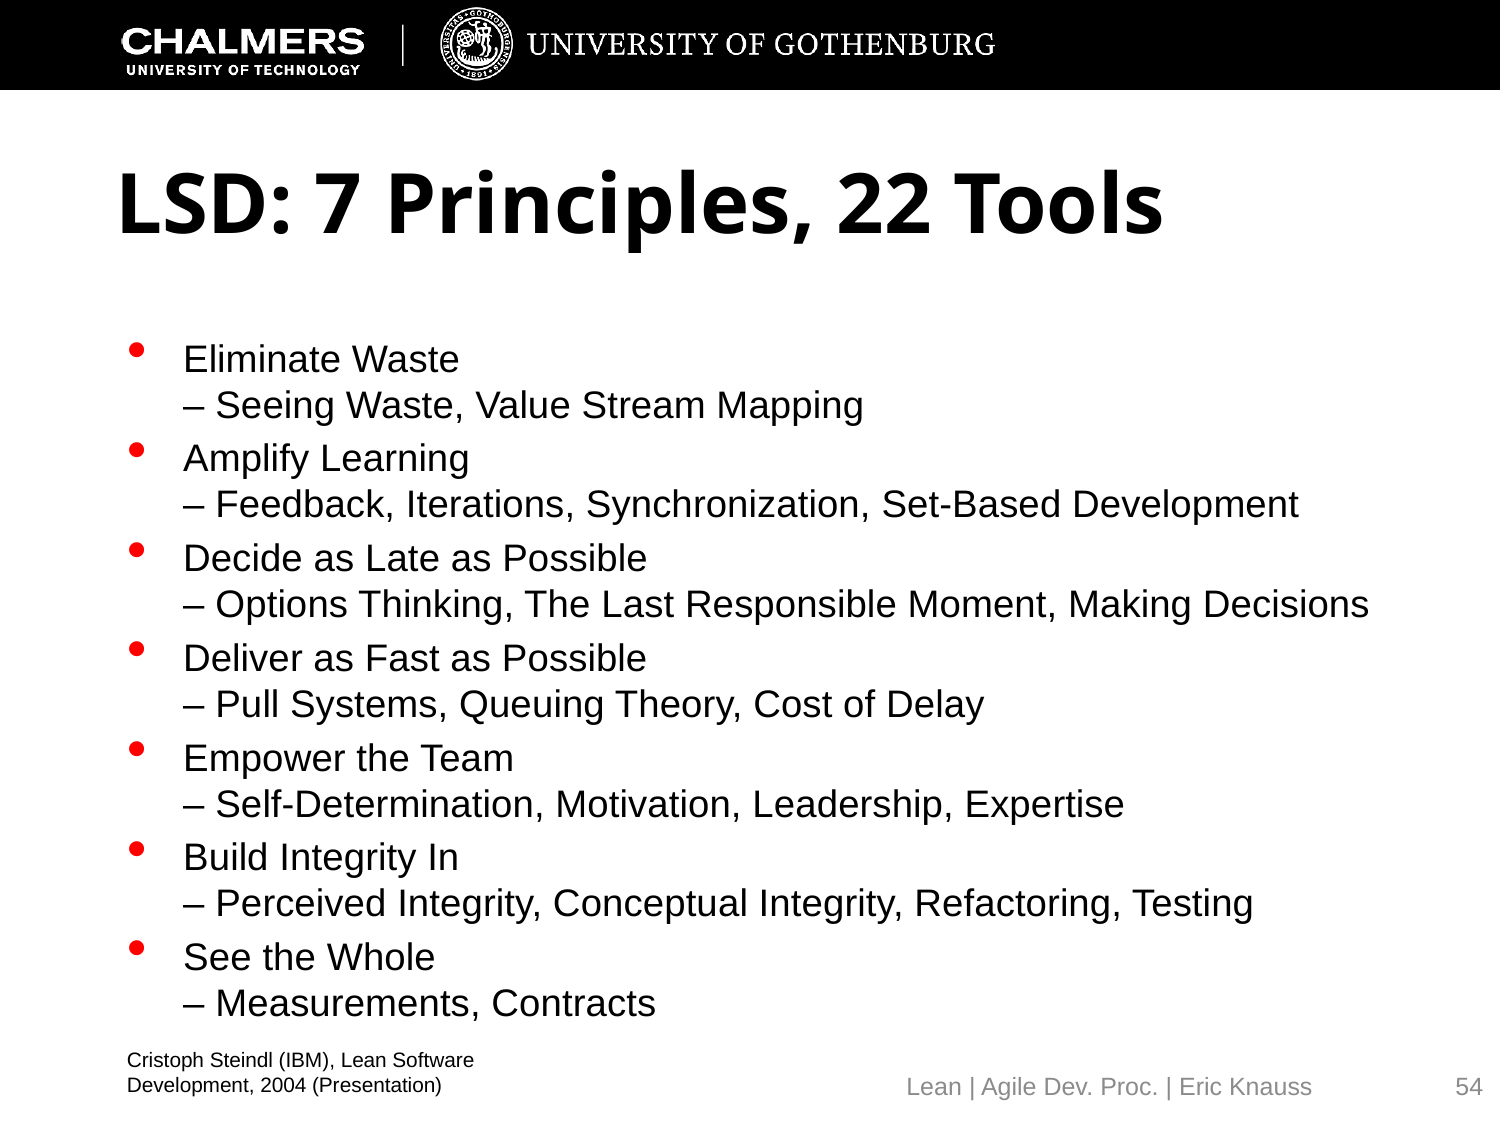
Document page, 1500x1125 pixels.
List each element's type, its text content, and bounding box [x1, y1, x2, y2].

footer Lean | Agile Dev. Proc. | Eric Knauss [872, 1055, 1348, 1116]
text_box Cristoph Steindl (IBM), Lean Software Development, 2004 (Presentation) [112, 1038, 619, 1104]
title LSD: 7 Principles, 22 Tools [100, 137, 1500, 263]
list Eliminate Waste – Seeing Waste, Value Stream Mapping Amplify Learning – Feedback, Iterations, Synchronization, Set-Based Development Decide as Late as Possible – Options Thinking, The Last Responsible Moment, Making Decisions Deliver as Fast as Possible – Pull Systems, Queuing Theory, Cost of Delay Empower the Team – Self-Determination, Motivation, Leadership, Expertise Build Integrity In – Perceived Integrity, Conceptual Integrity, Refactoring, Testing See the Whole – Measurements, Contracts [112, 326, 1388, 1064]
slide_number 54 [1360, 1055, 1499, 1116]
picture [112, 7, 999, 84]
